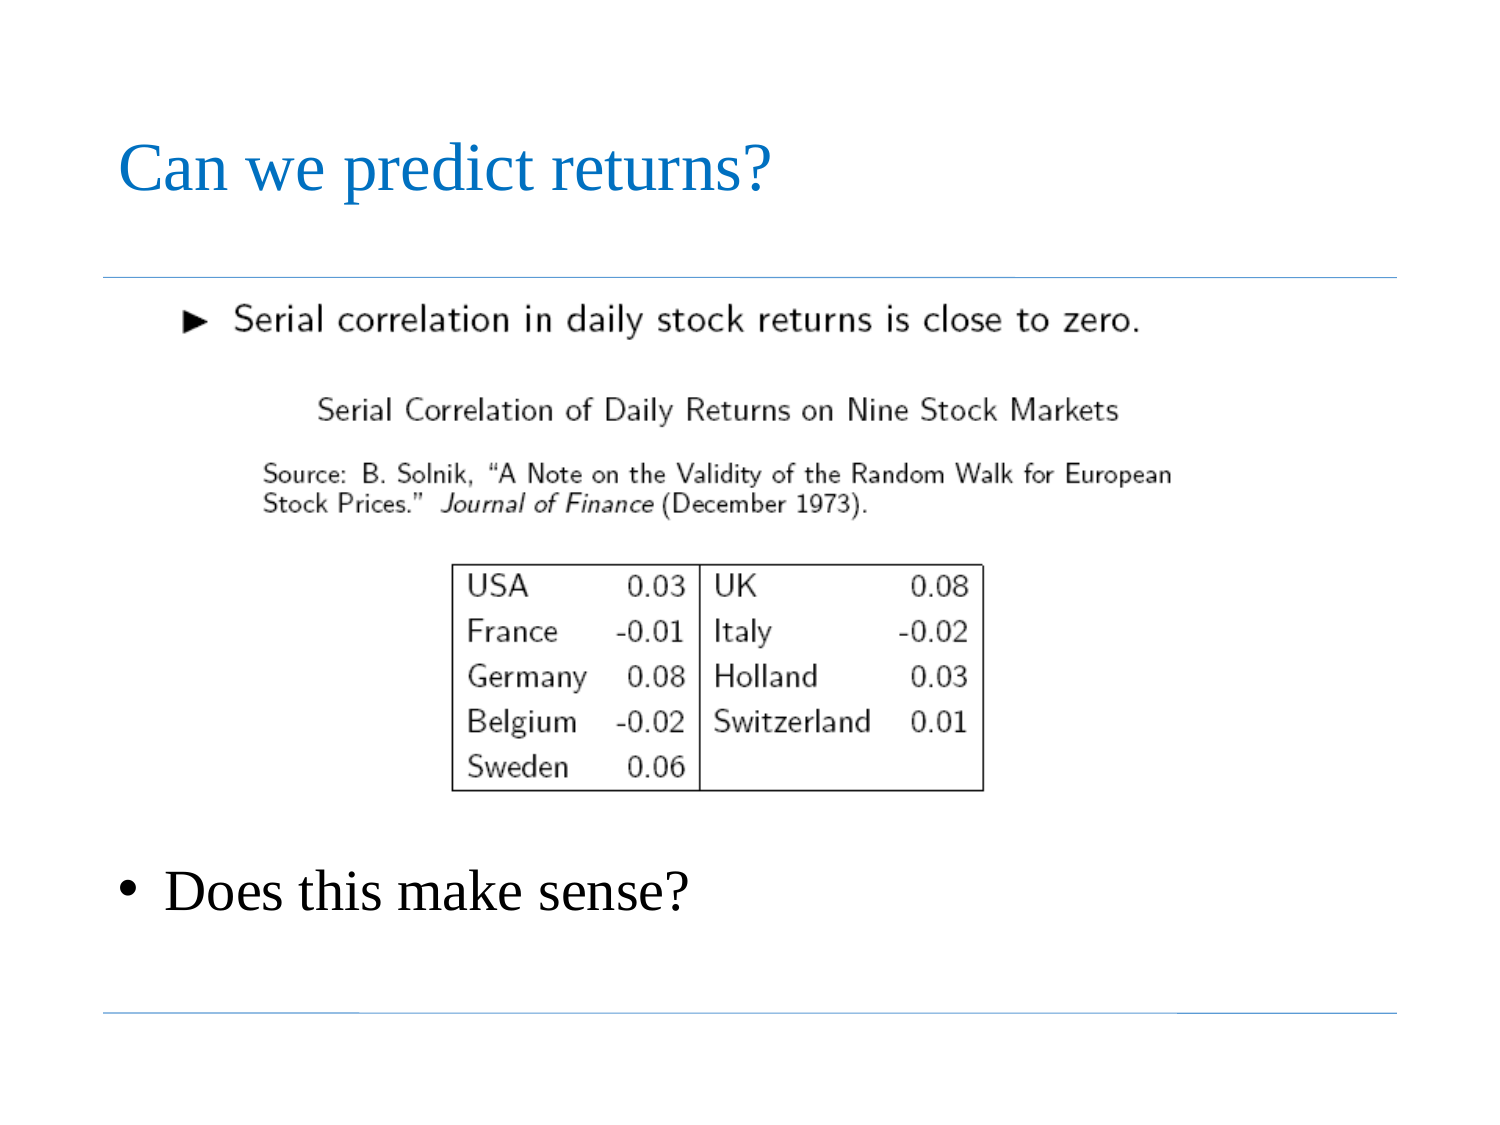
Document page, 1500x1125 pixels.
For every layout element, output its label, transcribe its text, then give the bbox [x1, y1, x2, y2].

title Can we predict returns? [103, 59, 1397, 278]
text_box Does this make sense? [103, 737, 1179, 1038]
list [156, 287, 1333, 853]
